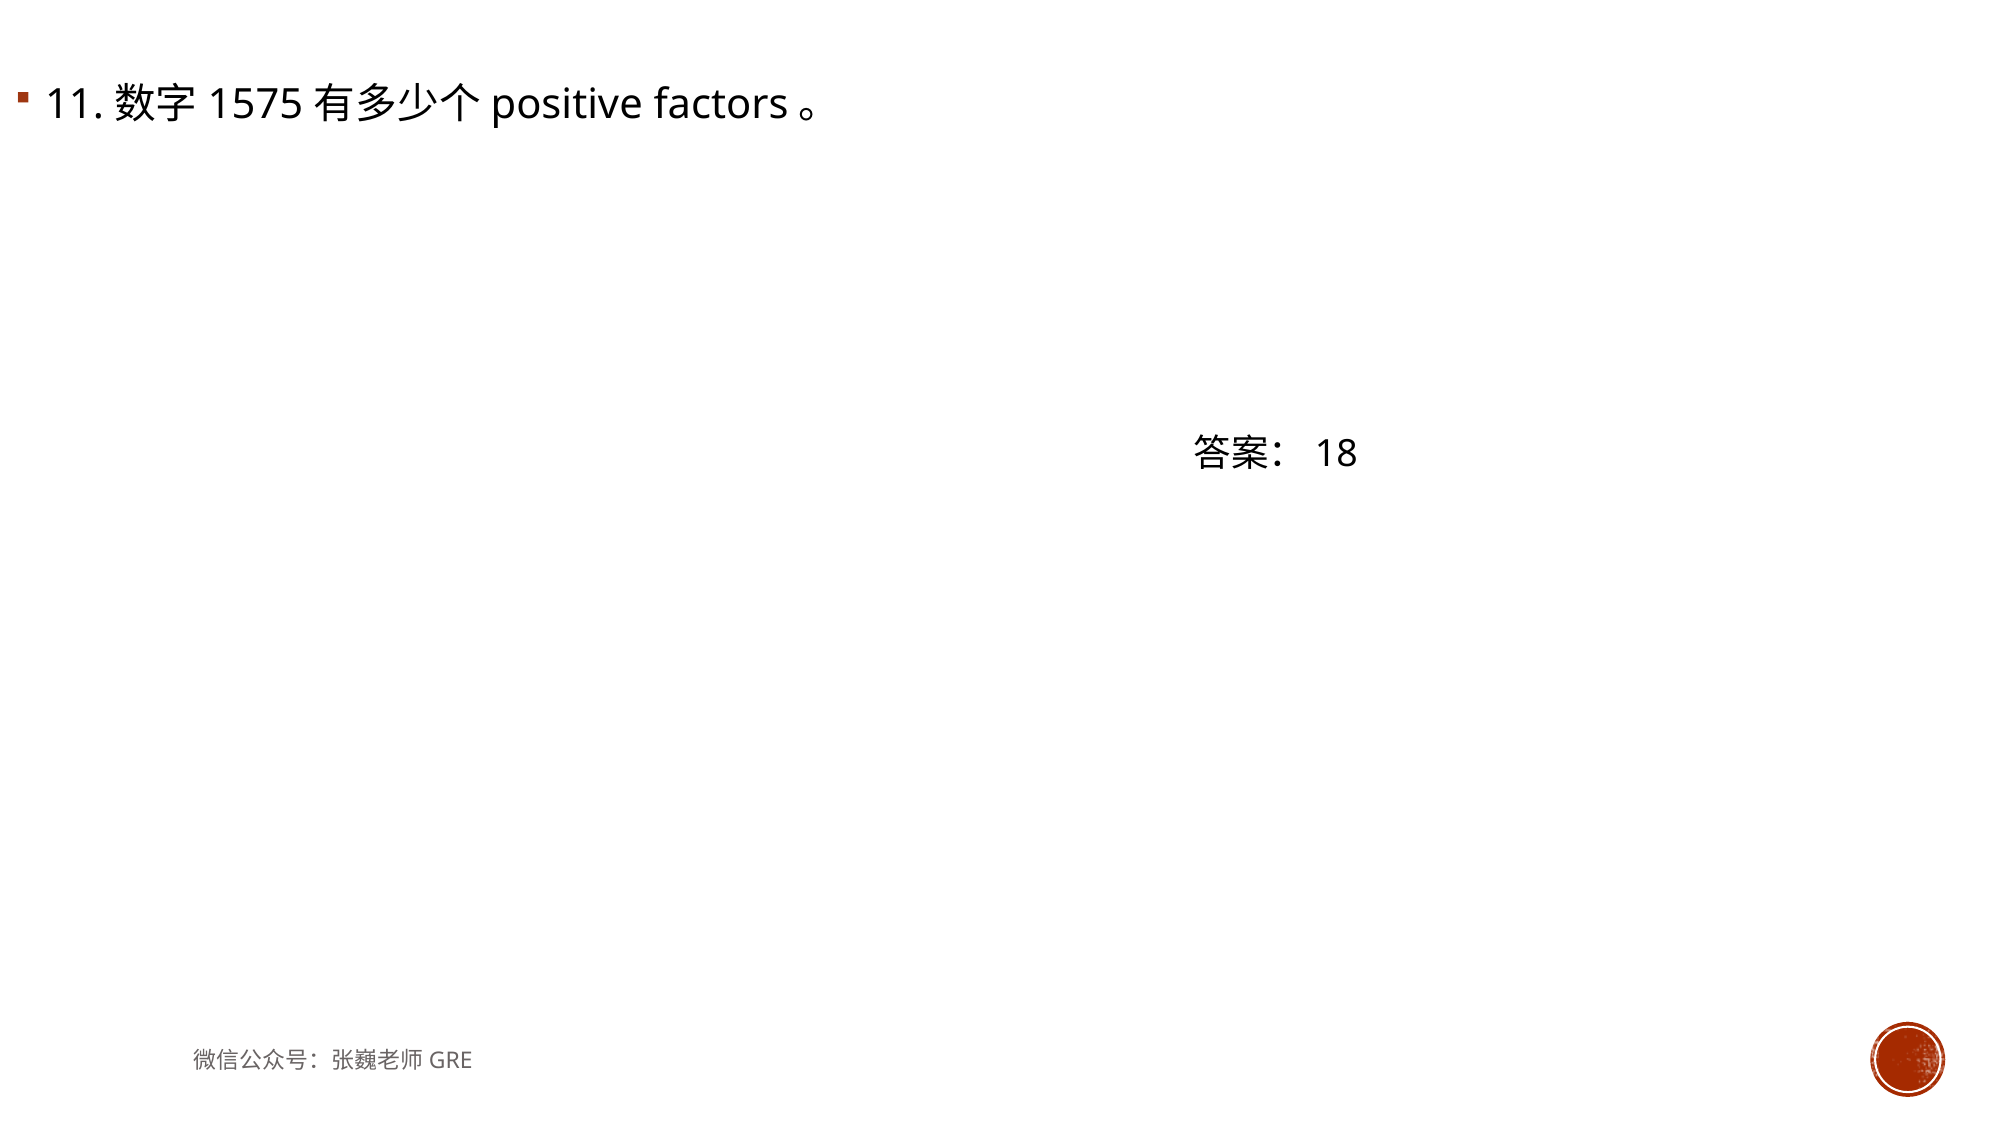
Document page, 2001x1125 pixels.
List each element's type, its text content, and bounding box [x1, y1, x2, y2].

text_box 答案：18 [1178, 421, 1615, 482]
list 11.数字1575有多少个positive factors。 [0, 0, 2000, 1013]
footer 微信公众号：张巍老师GRE [178, 1028, 1217, 1089]
